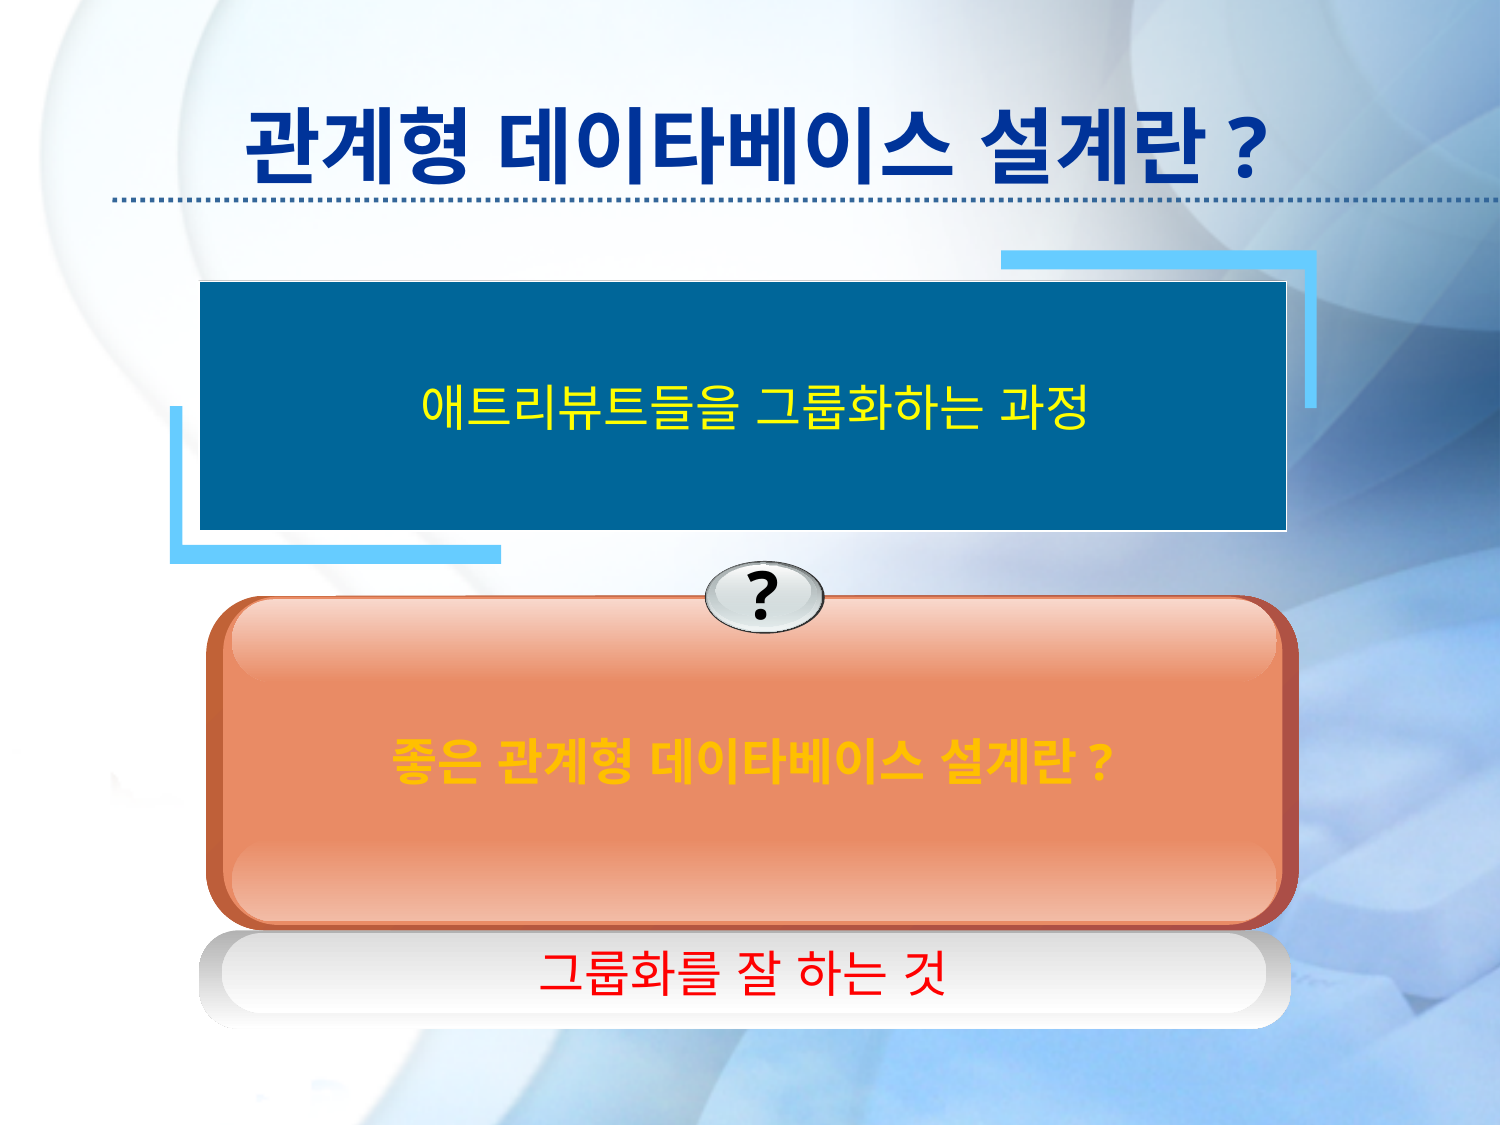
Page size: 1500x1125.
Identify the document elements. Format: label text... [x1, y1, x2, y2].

title 관계형 데이타베이스 설계란? [112, 99, 1400, 188]
text_box [169, 406, 197, 564]
text_box [1001, 250, 1317, 409]
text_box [198, 544, 1299, 1029]
picture [0, 0, 1500, 1125]
text_box 애트리뷰트들을 그룹화하는 과정 [199, 281, 1287, 532]
